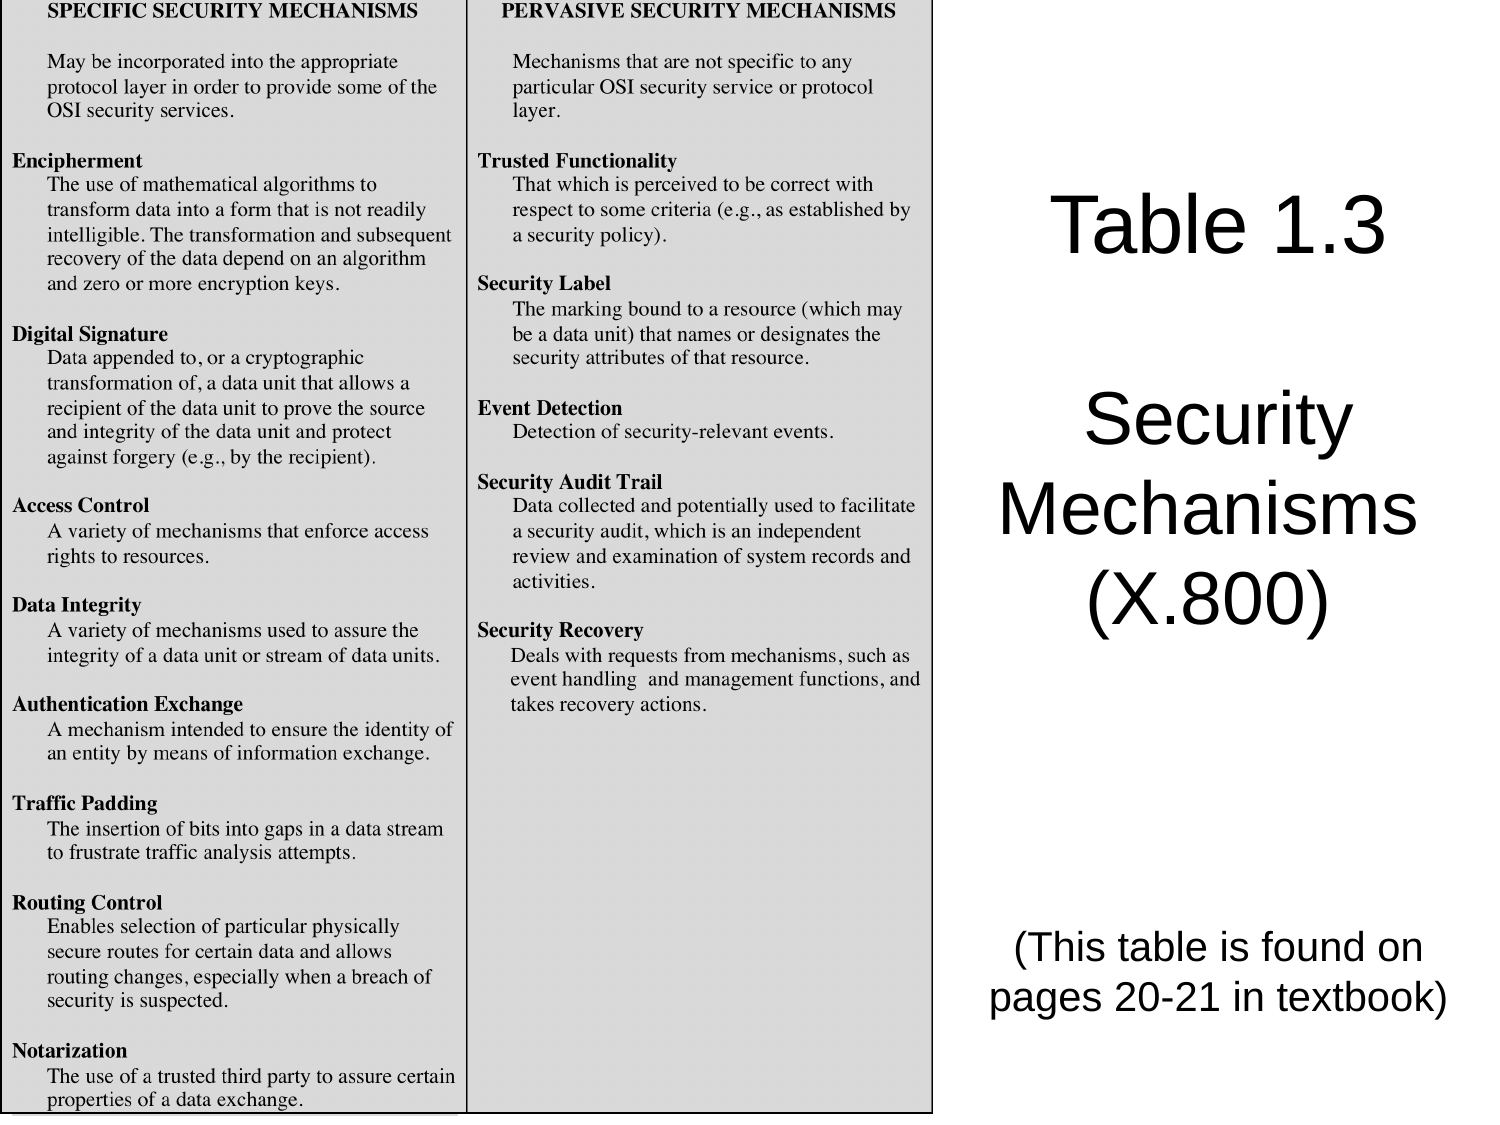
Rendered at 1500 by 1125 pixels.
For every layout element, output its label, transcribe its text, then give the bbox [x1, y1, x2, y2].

picture [0, 0, 933, 1125]
text_box Table 1.3 Security Mechanisms (X.800) (This table is found on pages 20-21 in textbook) [962, 162, 1475, 1028]
